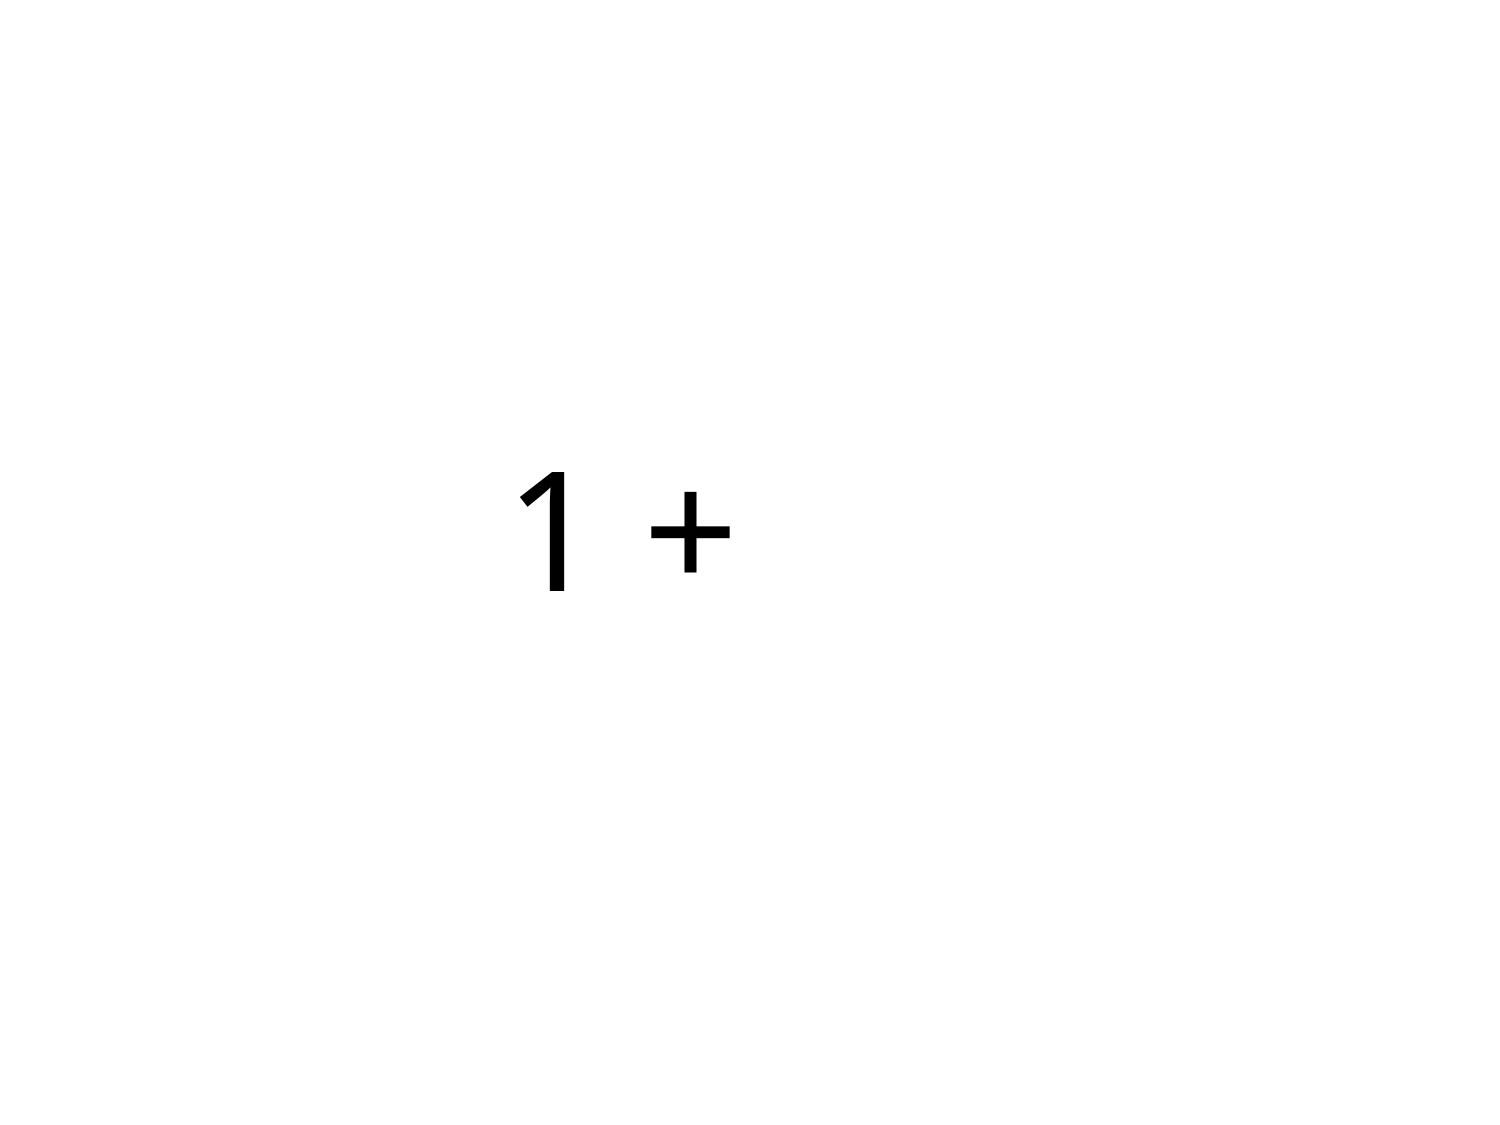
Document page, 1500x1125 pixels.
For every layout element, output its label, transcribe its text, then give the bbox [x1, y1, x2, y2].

title 1 + [490, 385, 995, 665]
